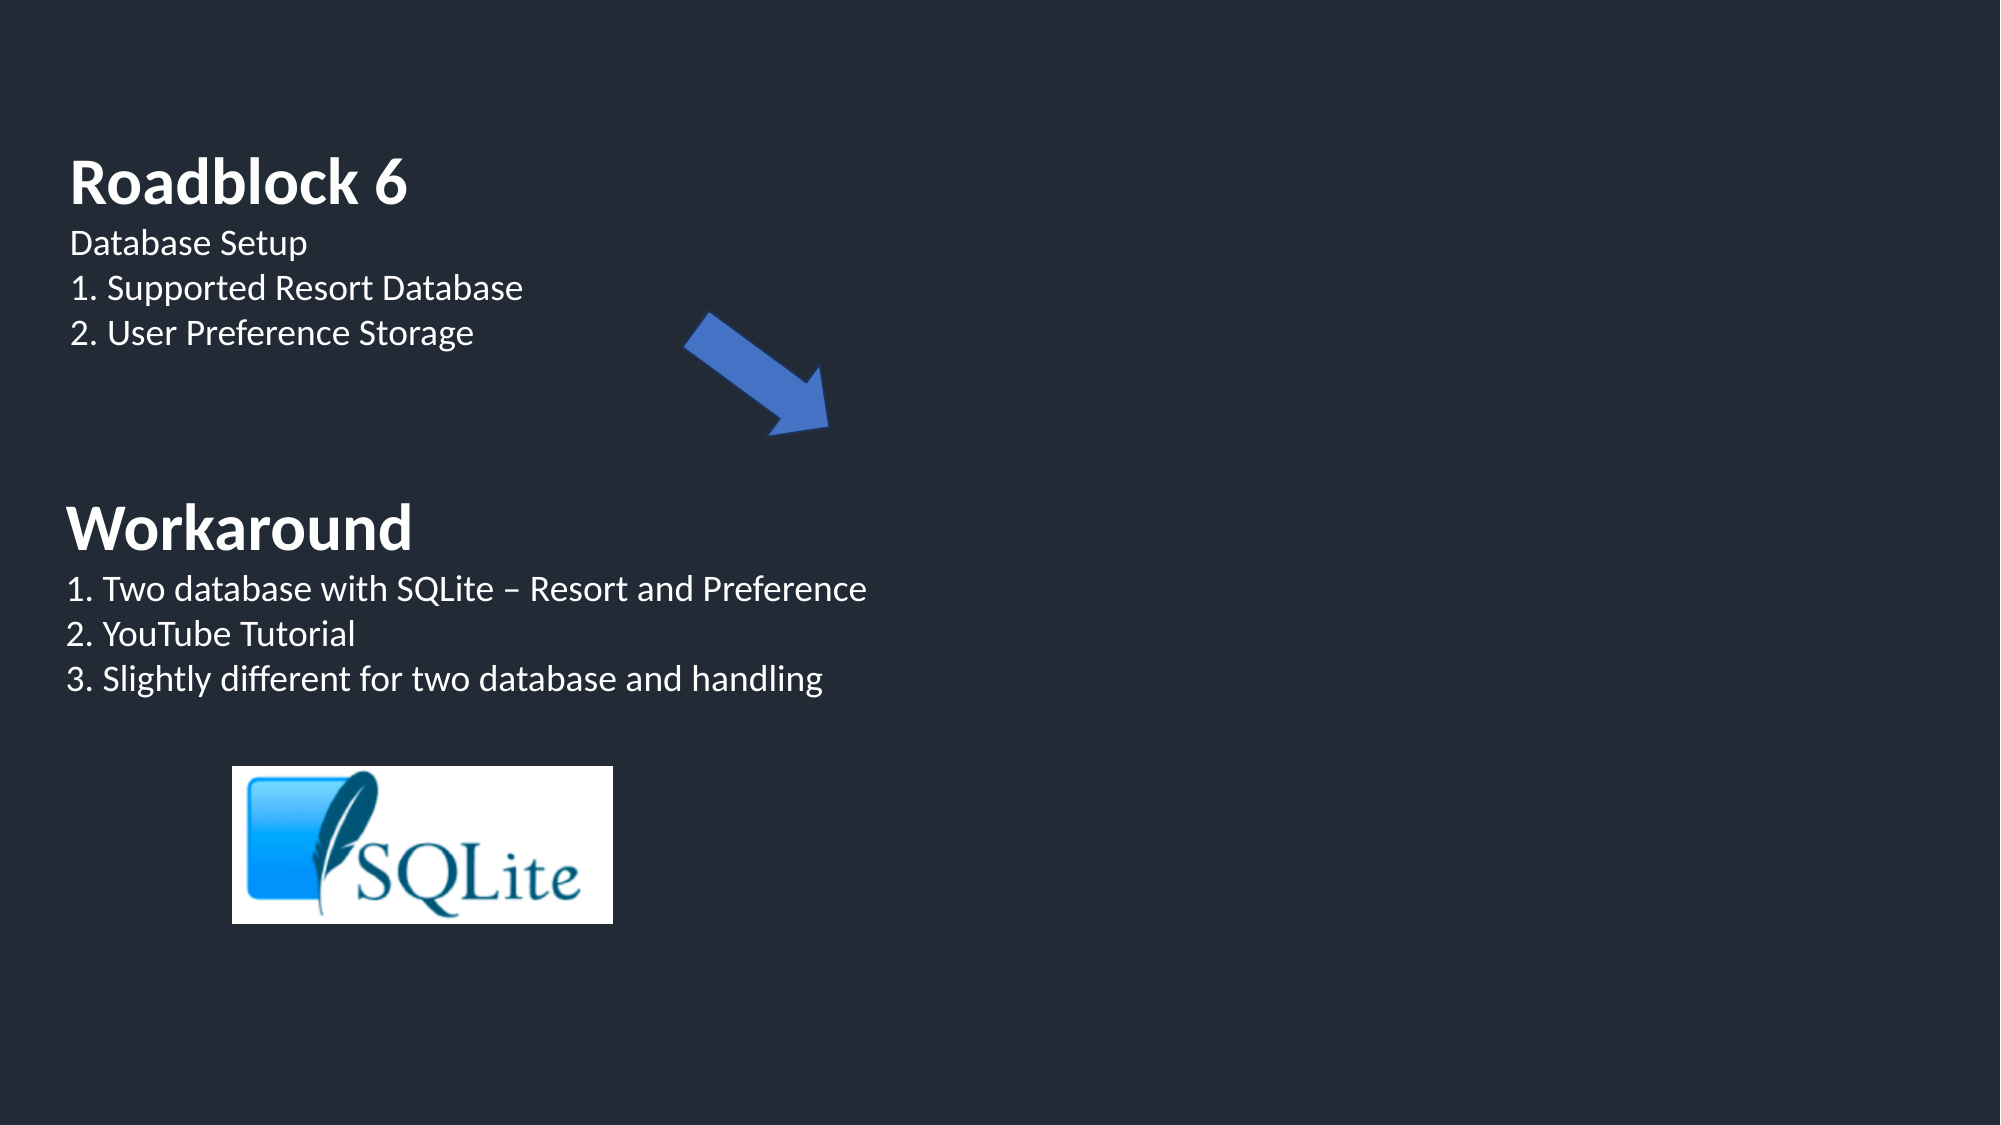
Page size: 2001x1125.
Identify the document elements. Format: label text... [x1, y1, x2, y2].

text_box Workaround 1. Two database with SQLite – Resort and Preference 2. YouTube Tutorial 3. Slightly different for two database and handling [50, 476, 904, 751]
text_box Roadblock 6 Database Setup 1. Supported Resort Database 2. User Preference Storage [55, 131, 790, 476]
text_box [680, 309, 831, 439]
picture [232, 766, 613, 924]
